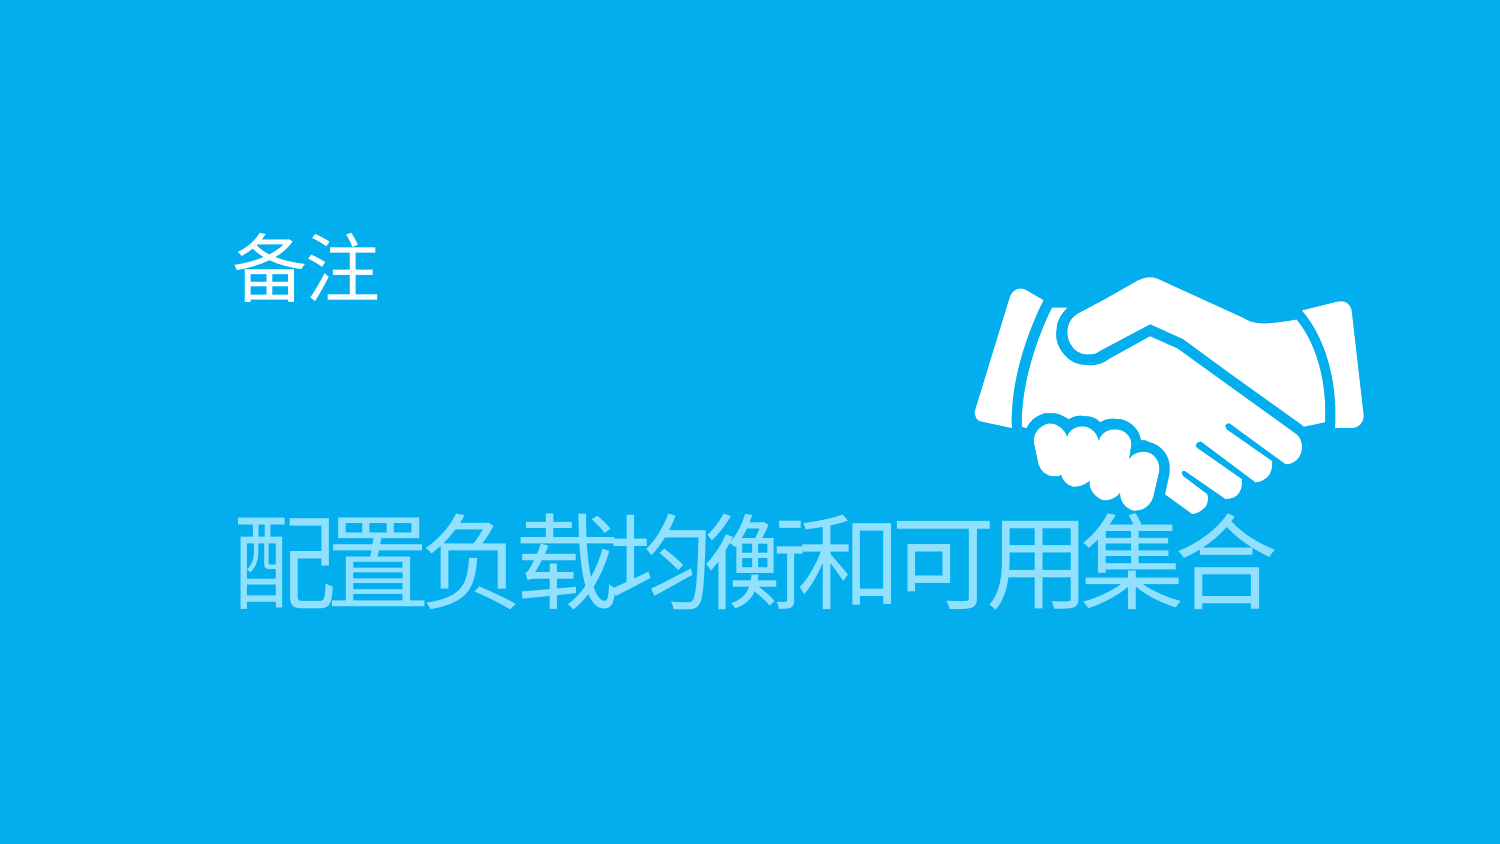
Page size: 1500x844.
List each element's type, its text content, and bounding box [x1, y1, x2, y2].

title 备注 [232, 178, 750, 366]
list 配置负载均衡和可用集合 [232, 511, 1325, 669]
